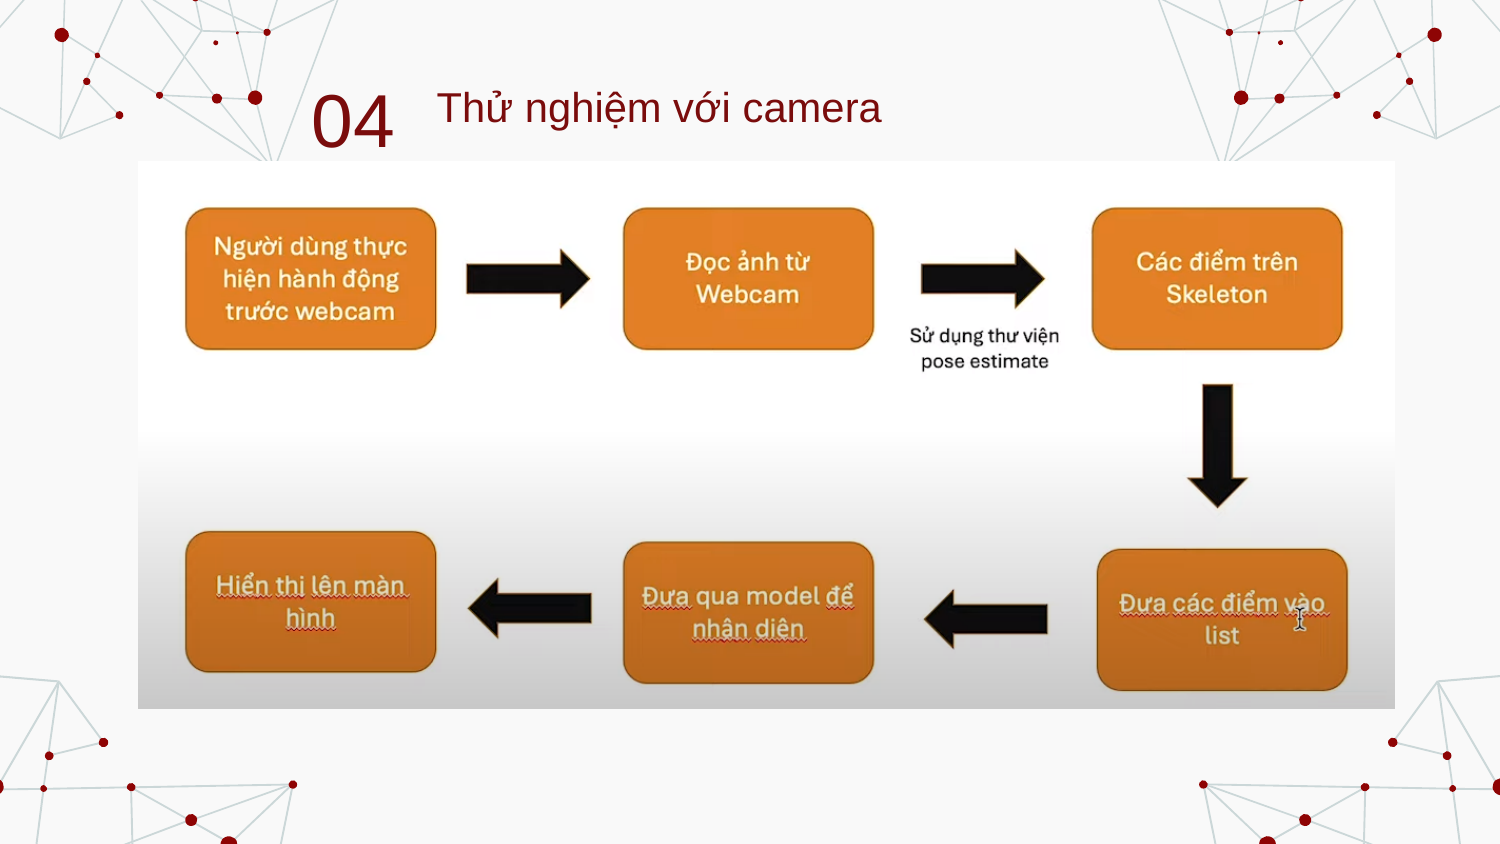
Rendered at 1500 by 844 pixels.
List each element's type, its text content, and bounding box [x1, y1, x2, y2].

title 04 [284, 57, 422, 159]
picture [138, 161, 1395, 710]
title Thử nghiệm với camera [422, 66, 1112, 153]
